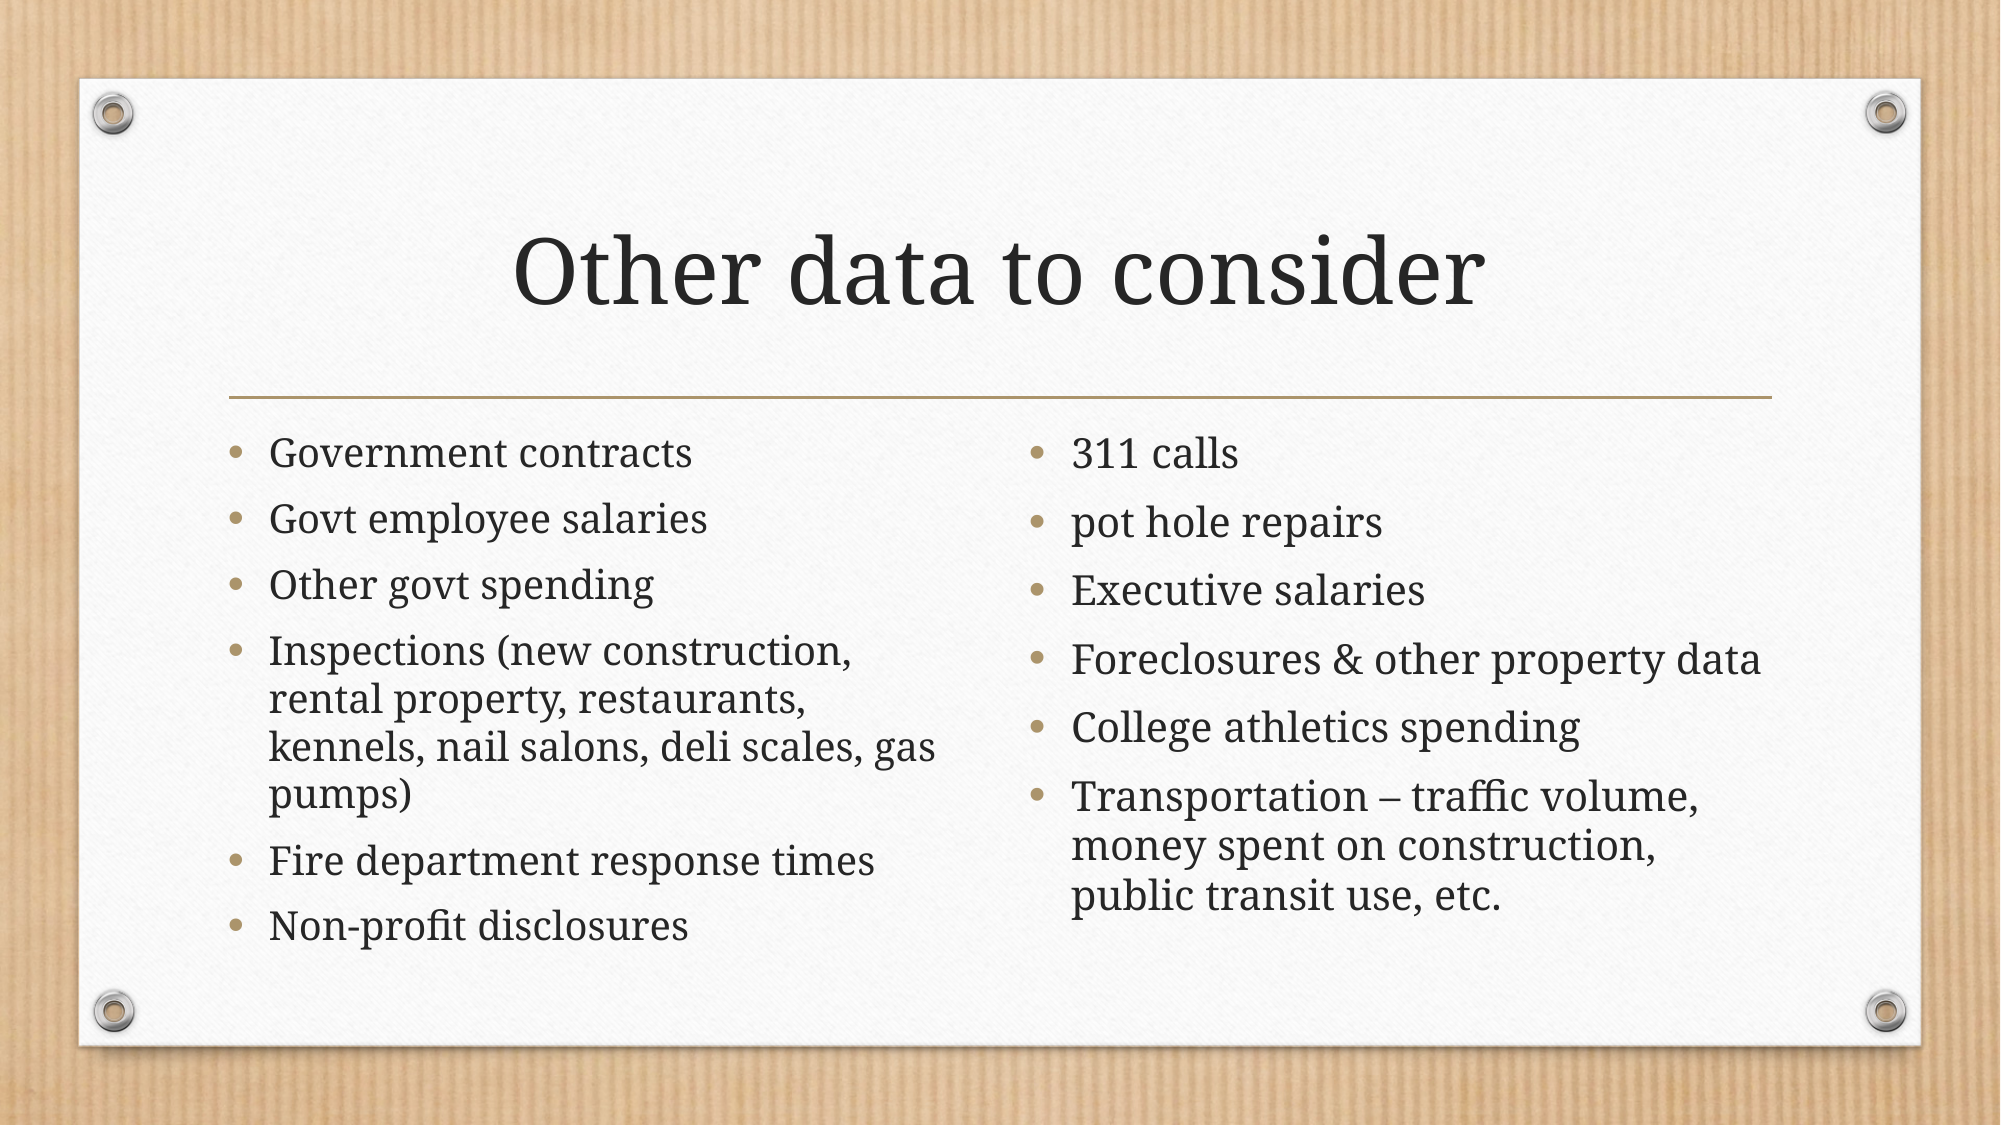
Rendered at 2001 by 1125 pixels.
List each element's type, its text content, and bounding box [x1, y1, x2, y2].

list 311 calls pot hole repairs Executive salaries Foreclosures & other property data College athletics spending Transportation – traffic volume, money spent on construction, public transit use, etc. [1013, 420, 1788, 963]
list Government contracts Govt employee salaries Other govt spending Inspections (new construction, rental property, restaurants, kennels, nail salons, deli scales, gas pumps) Fire department response times Non-profit disclosures [213, 420, 987, 963]
title Other data to consider [212, 161, 1788, 375]
picture [0, 0, 2001, 1125]
